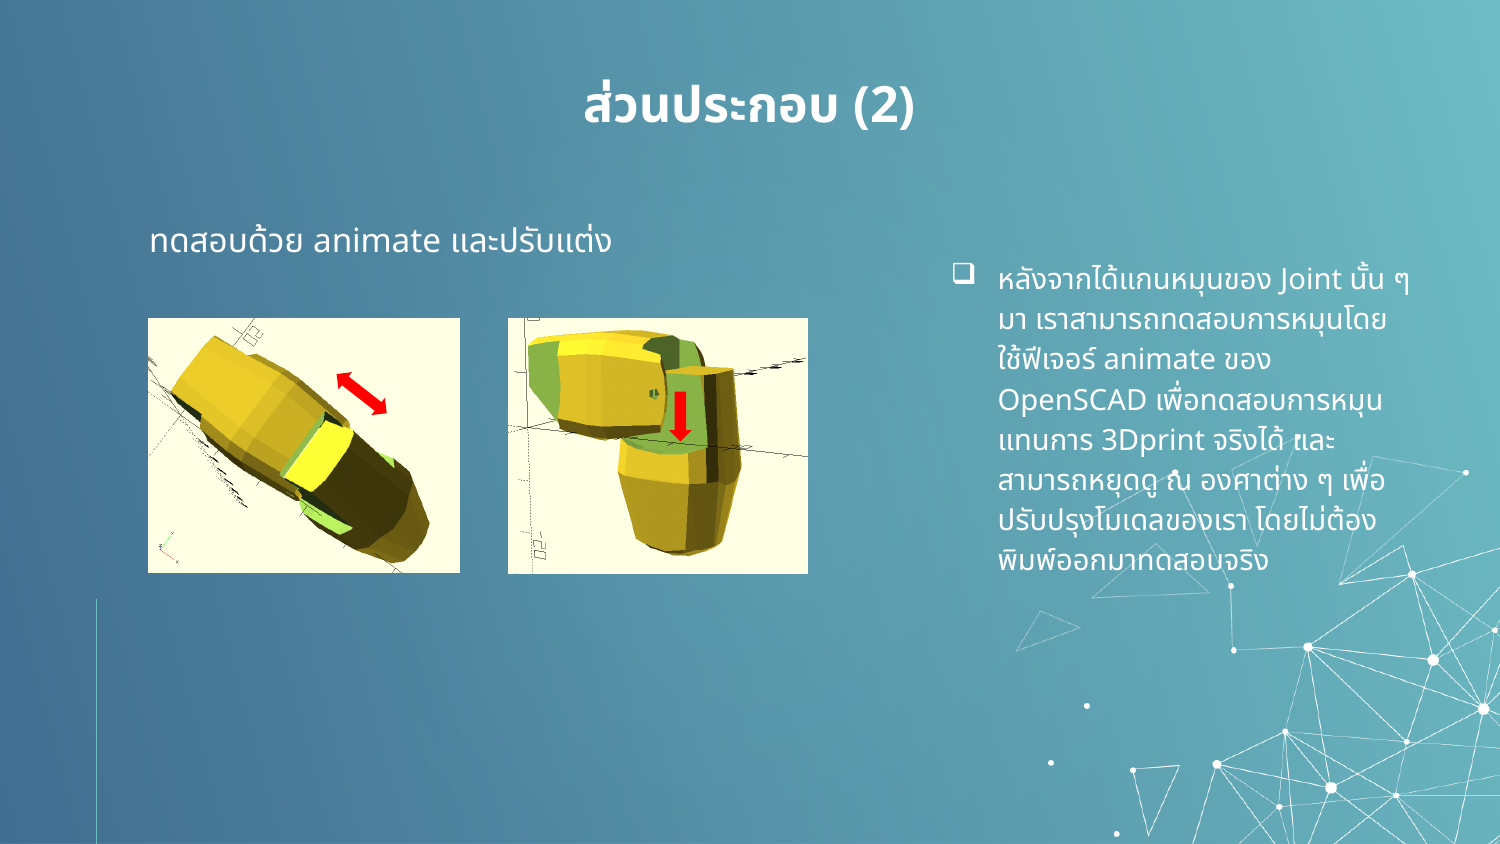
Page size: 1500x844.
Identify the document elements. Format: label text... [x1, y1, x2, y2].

picture [0, 0, 1500, 844]
text_box หลังจากได้แกนหมุนของ Joint นั้น ๆ มา เราสามารถทดสอบการหมุนโดยใช้ฟีเจอร์ animate ของ OpenSCAD เพื่อทดสอบการหมุนแทนการ 3Dprint จริงได้ และสามารถหยุดดู ณ องศาต่าง ๆ เพื่อปรับปรุงโมเดลของเรา โดยไม่ต้องพิมพ์ออกมาทดสอบจริง [928, 279, 1427, 599]
text_box ทดสอบด้วย animate และปรับแต่ง [126, 188, 1279, 284]
title ส่วนประกอบ (2) [322, 57, 1178, 154]
